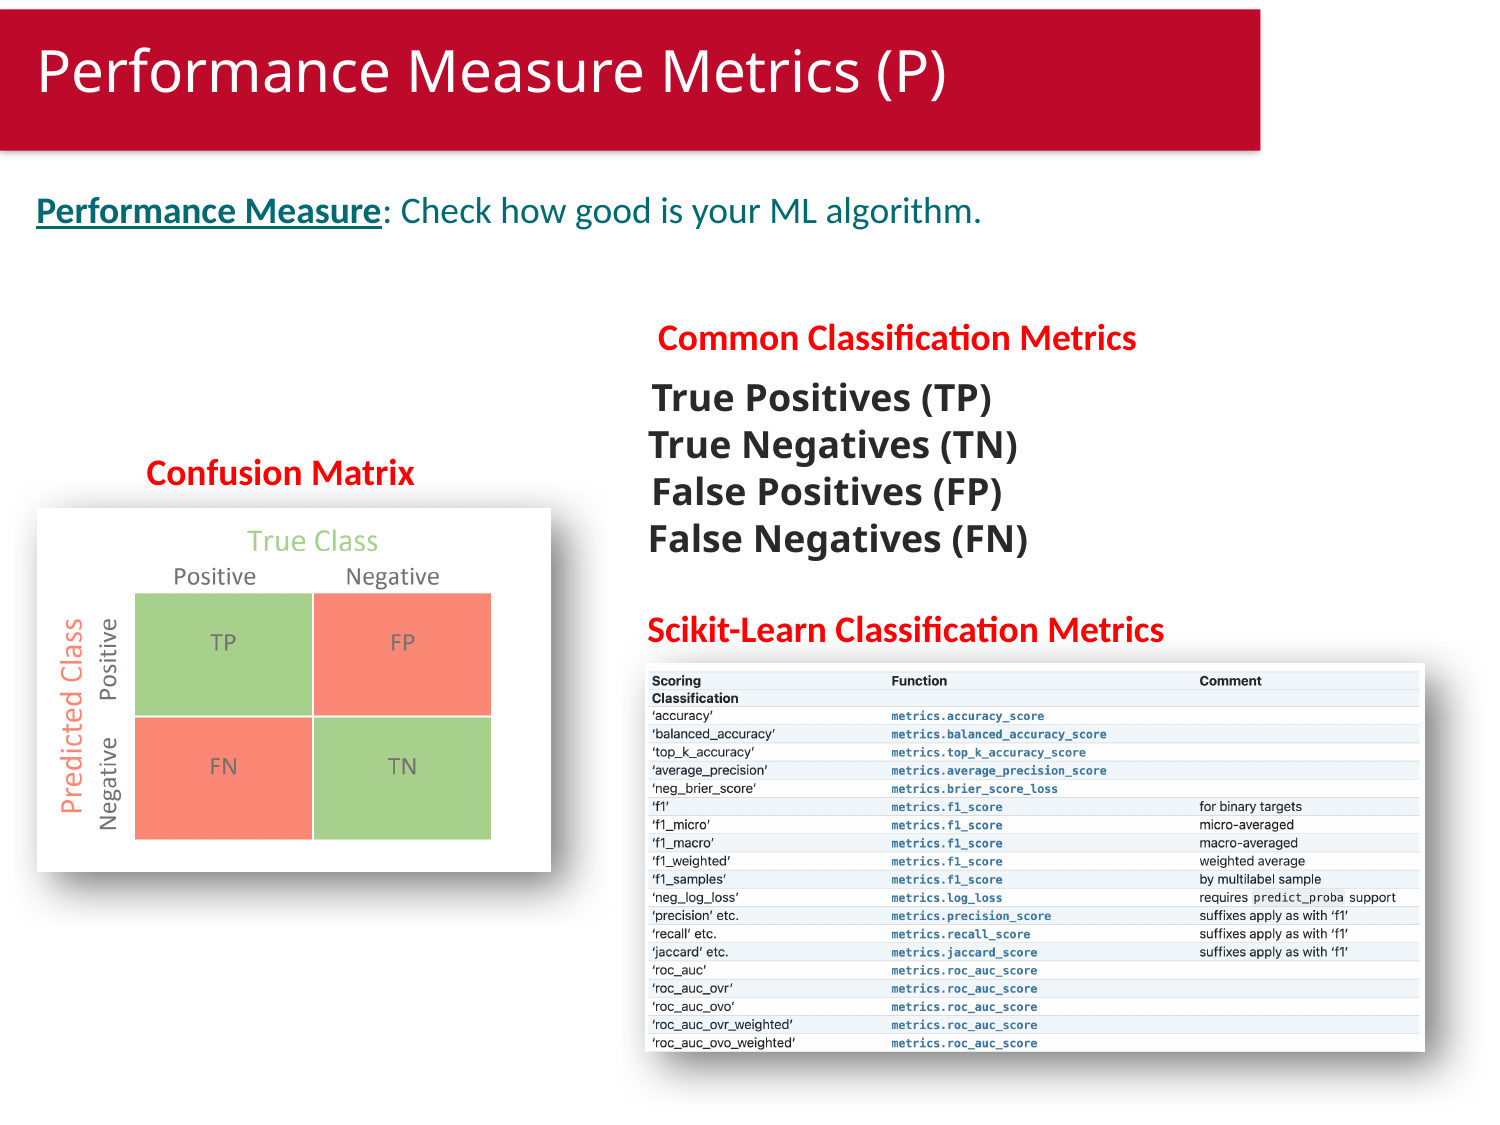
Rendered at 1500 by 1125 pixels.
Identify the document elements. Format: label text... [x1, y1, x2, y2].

picture [37, 507, 551, 872]
picture [644, 663, 1426, 1052]
text_box [0, 9, 1261, 151]
text_box False Negatives (FN) [632, 508, 1044, 568]
text_box False Positives (FP) [636, 460, 1018, 508]
text_box Performance Measure: Check how good is your ML algorithm. [21, 178, 1346, 239]
text_box Common Classification Metrics [643, 305, 1153, 366]
title [75, 45, 1425, 233]
text_box Confusion Matrix [131, 440, 431, 501]
text_box True Positives (TP) [636, 366, 1008, 413]
text_box True Negatives (TN) [633, 413, 1033, 474]
text_box Performance Measure Metrics (P) [21, 27, 1261, 112]
text_box Scikit-Learn Classification Metrics [632, 597, 1181, 658]
